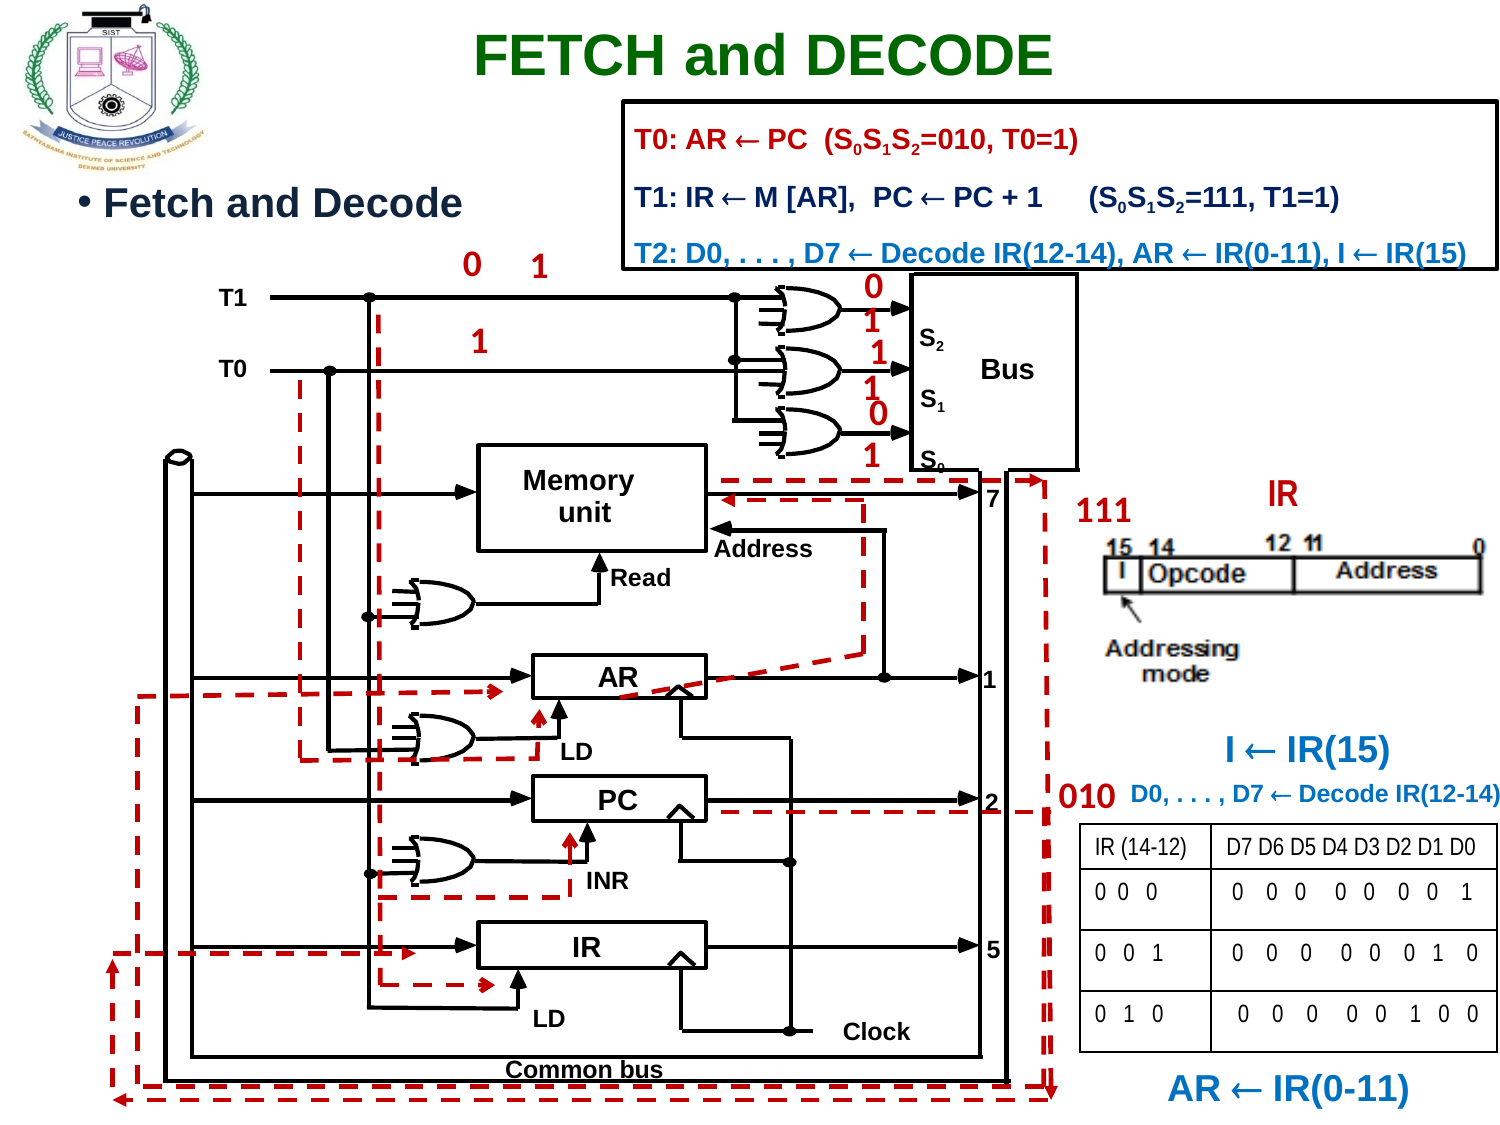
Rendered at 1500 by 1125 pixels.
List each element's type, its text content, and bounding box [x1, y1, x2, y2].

text_box 111 [1083, 477, 1092, 538]
table_cell 0 0 0 0 0 1 0 0 [1212, 992, 1496, 1051]
table_cell 0 0 0 0 0 0 0 1 [1212, 870, 1496, 929]
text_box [299, 379, 540, 761]
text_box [1097, 461, 1500, 695]
text_box FETCH and DECODE [471, 16, 1055, 87]
text_box 1 [514, 233, 565, 270]
table_cell 0 0 1 [1083, 931, 1210, 990]
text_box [507, 272, 1080, 1087]
text_box Fetch and Decode [75, 175, 465, 226]
text_box I  IR(15) [1199, 704, 1406, 770]
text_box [112, 479, 1052, 1101]
table_header D7 D6 D5 D4 D3 D2 D1 D0 [1212, 825, 1496, 868]
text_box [447, 231, 502, 313]
text_box AR  IR(0-11) [1152, 1056, 1435, 1117]
text_box D0, . . . , D7  Decode IR(12-14) [1115, 770, 1500, 816]
table_cell 0 0 0 0 0 0 1 0 [1212, 931, 1496, 990]
picture [0, 0, 226, 188]
text_box T0: AR  PC (S0S1S2=010, T0=1) T1: IR  M [AR], PC  PC + 1 (S0S1S2=111, T1=1) T2: D0, . . . , D7  Decode IR(12-14), AR  IR(0-11), I  IR(15) [623, 101, 1498, 269]
text_box 010 [1083, 763, 1200, 823]
table_header IR (14-12) [1083, 825, 1210, 868]
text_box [849, 253, 902, 442]
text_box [378, 314, 571, 986]
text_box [165, 272, 442, 478]
table_cell 0 0 0 [1083, 870, 1210, 929]
table_cell 0 1 0 [1083, 992, 1210, 1051]
